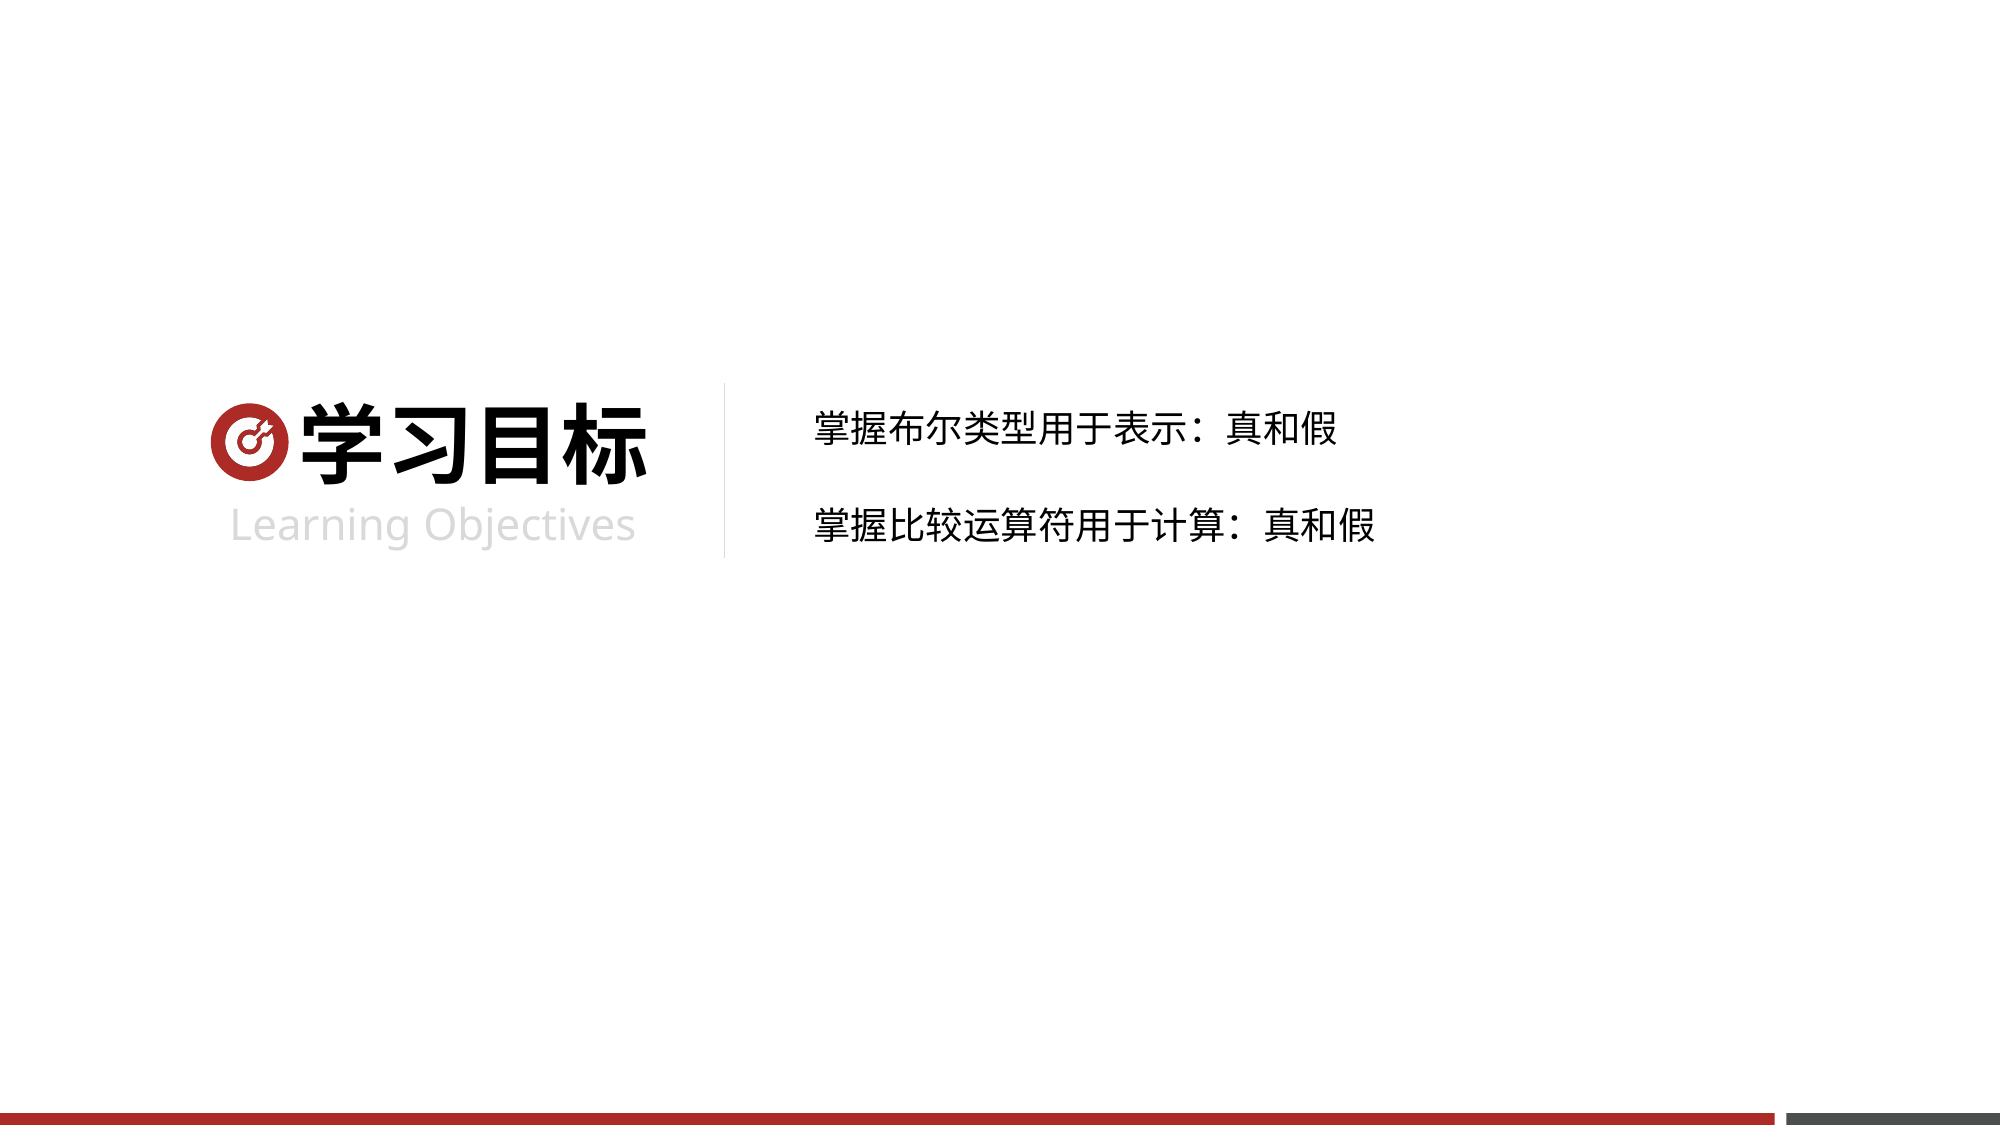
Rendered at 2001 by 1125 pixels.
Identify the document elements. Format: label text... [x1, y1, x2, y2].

picture [216, 408, 283, 476]
list 掌握布尔类型用于表示：真和假 掌握比较运算符用于计算：真和假 [798, 55, 1832, 852]
